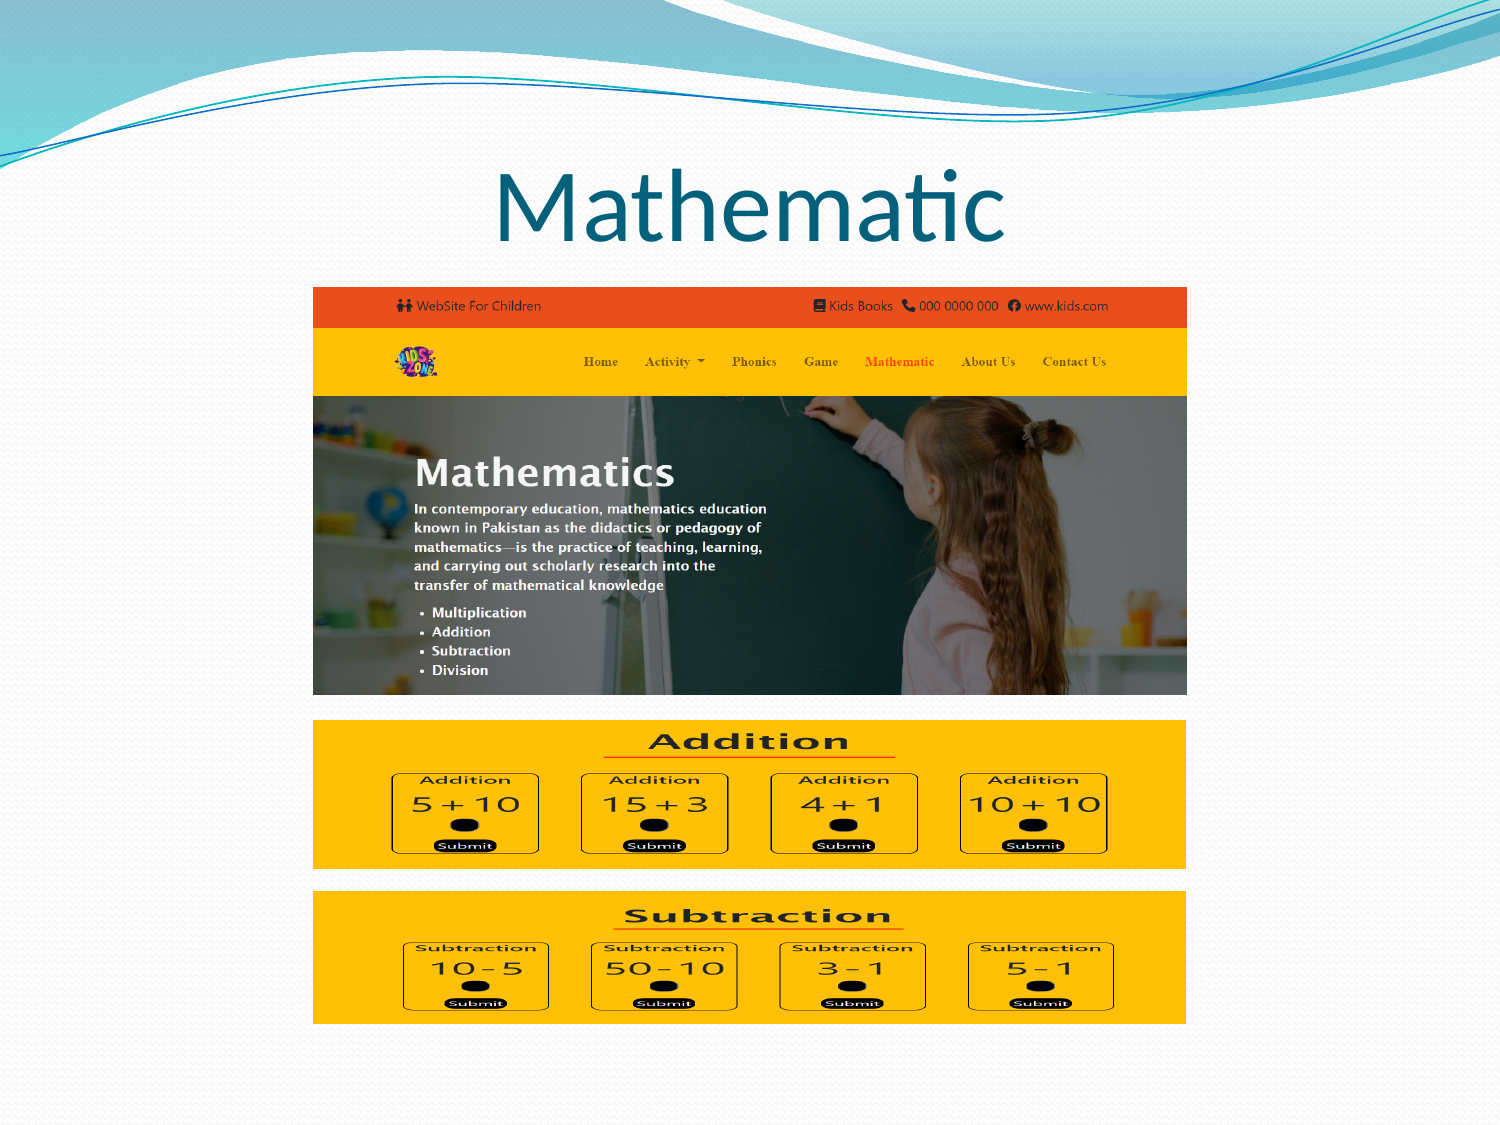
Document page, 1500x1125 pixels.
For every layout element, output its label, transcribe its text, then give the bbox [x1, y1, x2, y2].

title Mathematic [75, 75, 1425, 263]
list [312, 287, 1188, 1051]
